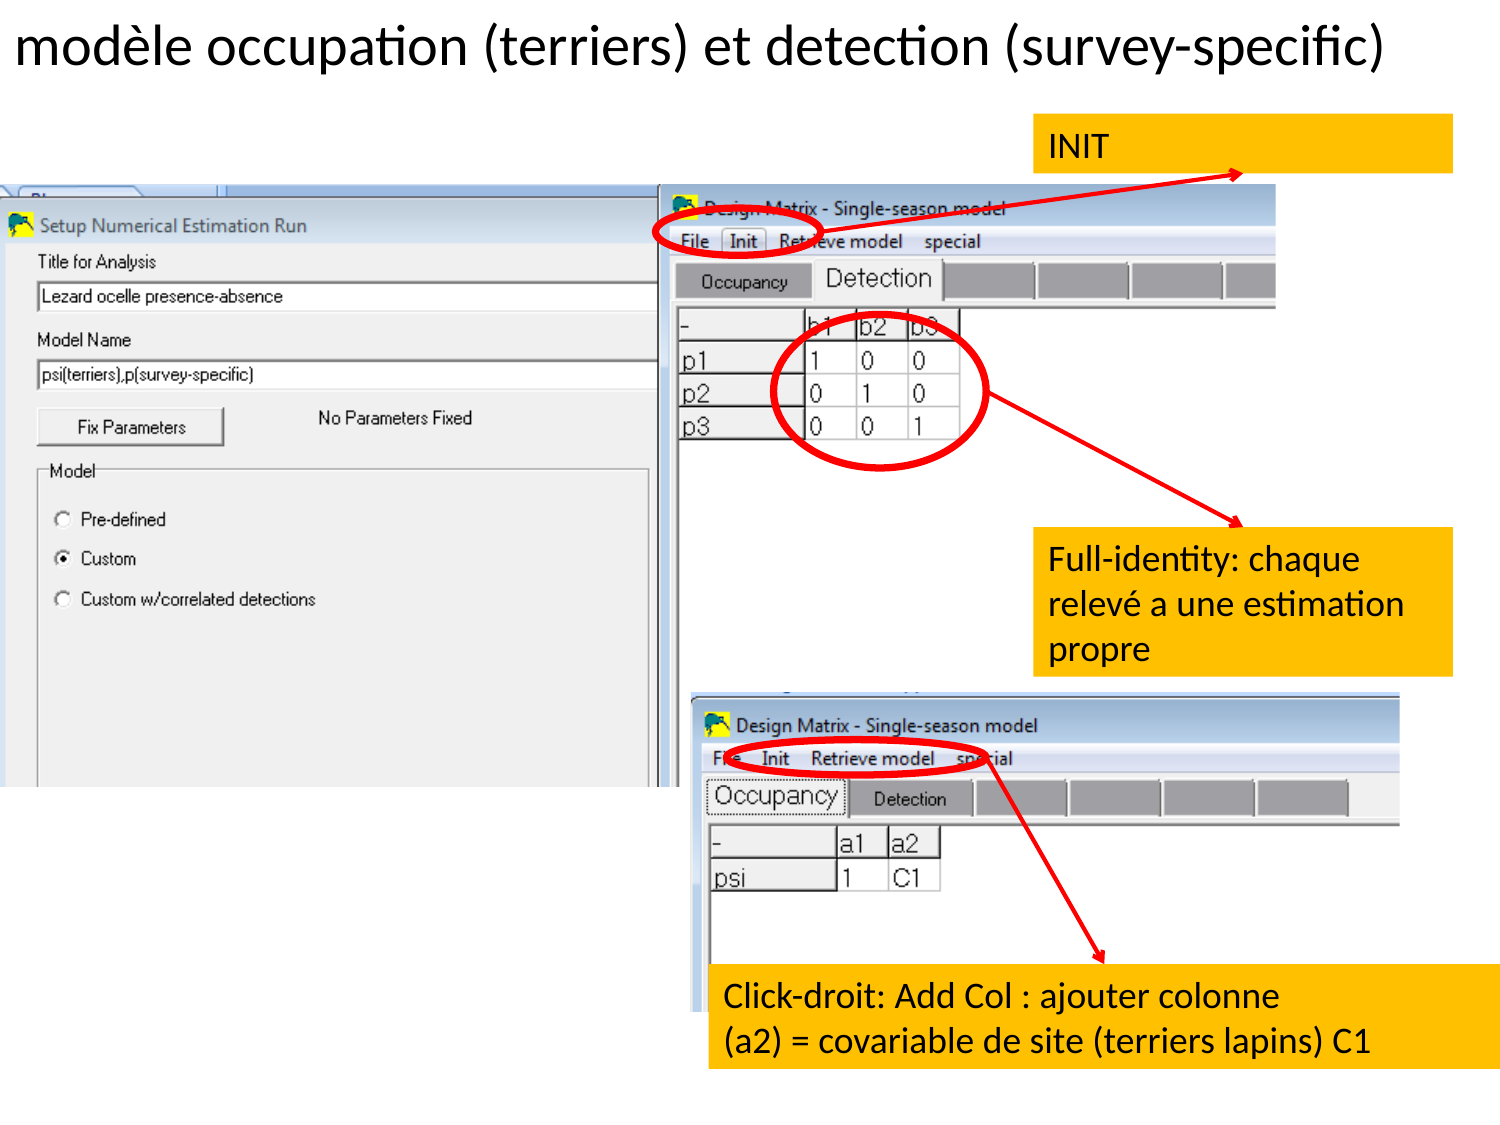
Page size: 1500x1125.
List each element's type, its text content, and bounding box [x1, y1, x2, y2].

text_box Full-identity: chaque relevé a une estimation propre [1280, 527, 1453, 677]
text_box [820, 173, 1244, 232]
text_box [985, 390, 1244, 528]
text_box modèle occupation (terriers) et detection (survey-specific) [0, 0, 1500, 85]
picture [0, 184, 1400, 1012]
text_box Click-droit: Add Col : ajouter colonne (a2) = covariable de site (terriers lapins) C1 [708, 964, 1500, 1069]
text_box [985, 757, 1105, 965]
text_box INIT [1033, 113, 1453, 174]
